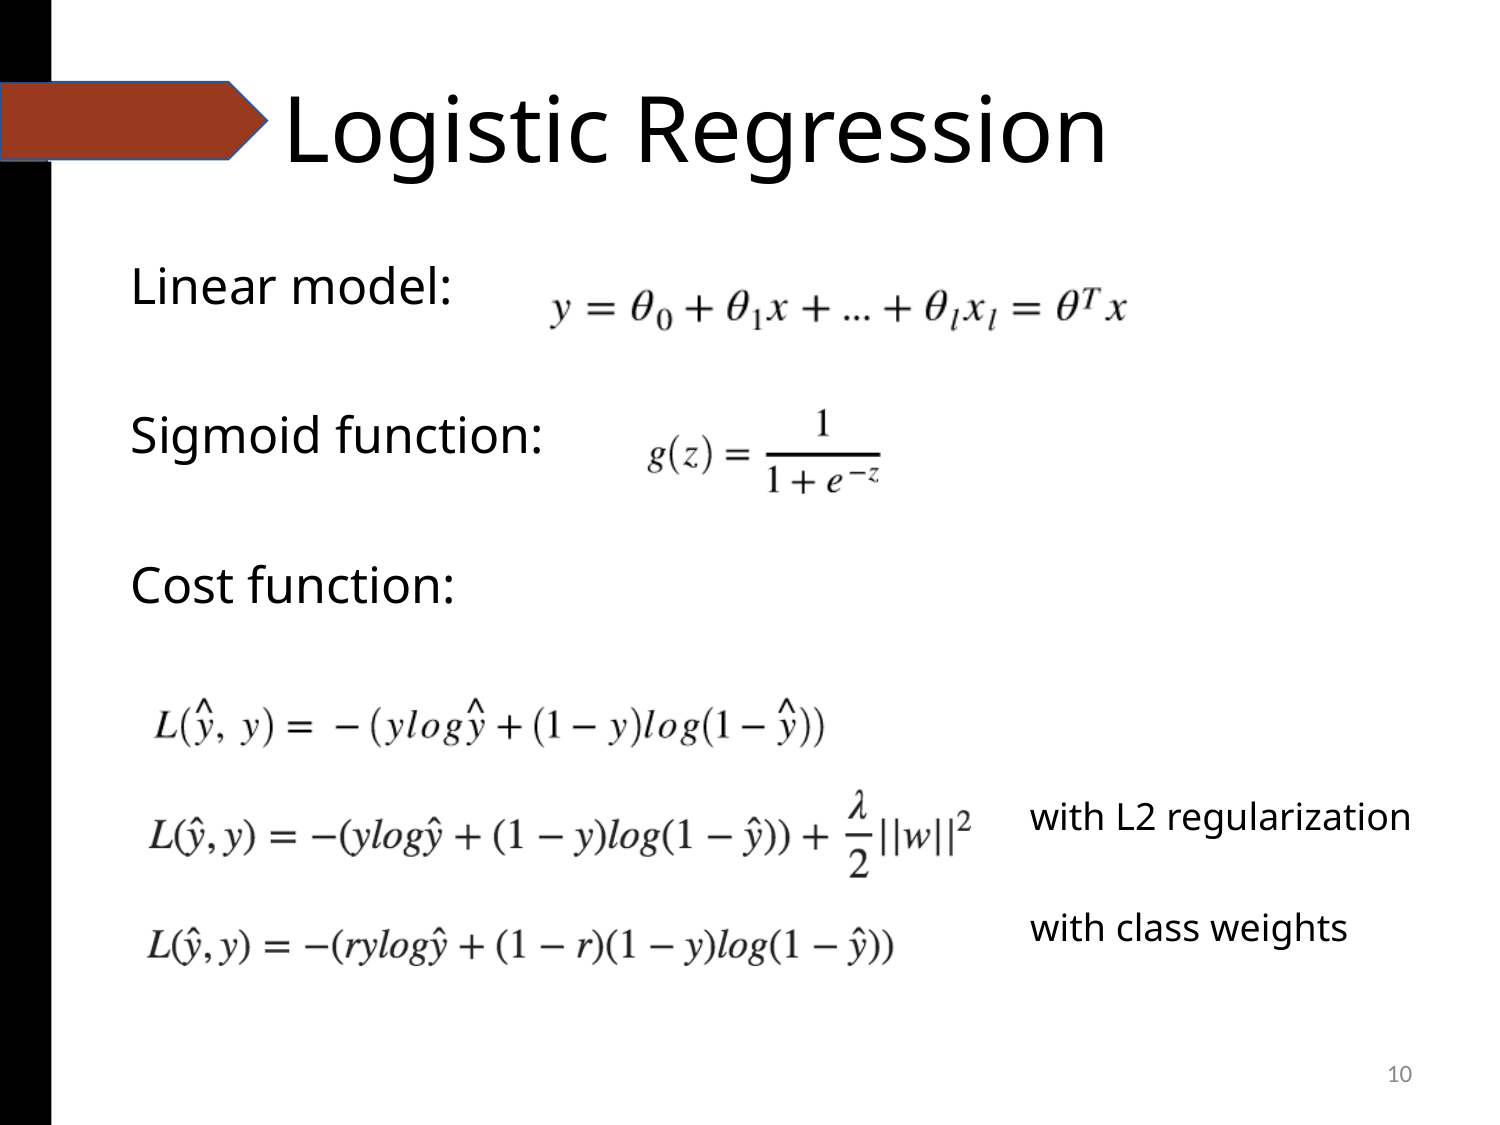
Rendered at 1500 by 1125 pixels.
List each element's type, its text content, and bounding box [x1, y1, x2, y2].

text_box with L2 regularization [1014, 783, 1438, 906]
picture [503, 244, 1164, 368]
slide_number ‹#› [1089, 1042, 1428, 1103]
picture [614, 386, 911, 528]
list Linear model: Sigmoid function: Cost function: [115, 253, 1464, 1056]
text_box with class weights [1015, 893, 1439, 1016]
title Logistic Regression [267, 23, 1451, 242]
picture [104, 660, 1010, 996]
